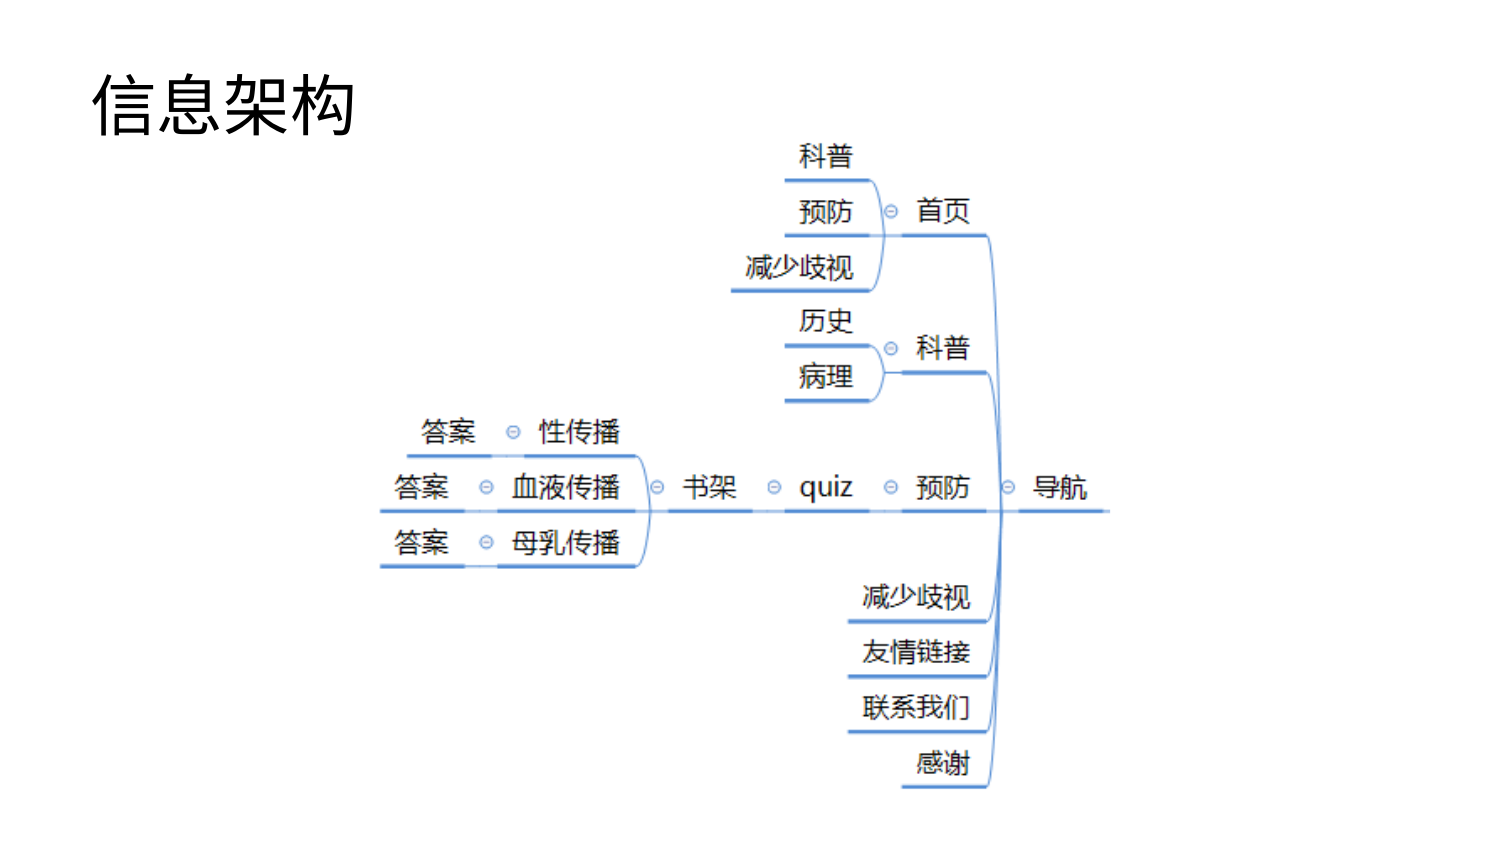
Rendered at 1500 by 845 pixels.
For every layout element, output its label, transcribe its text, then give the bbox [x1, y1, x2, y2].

picture [359, 138, 1111, 845]
title 信息架构 [75, 33, 1425, 175]
